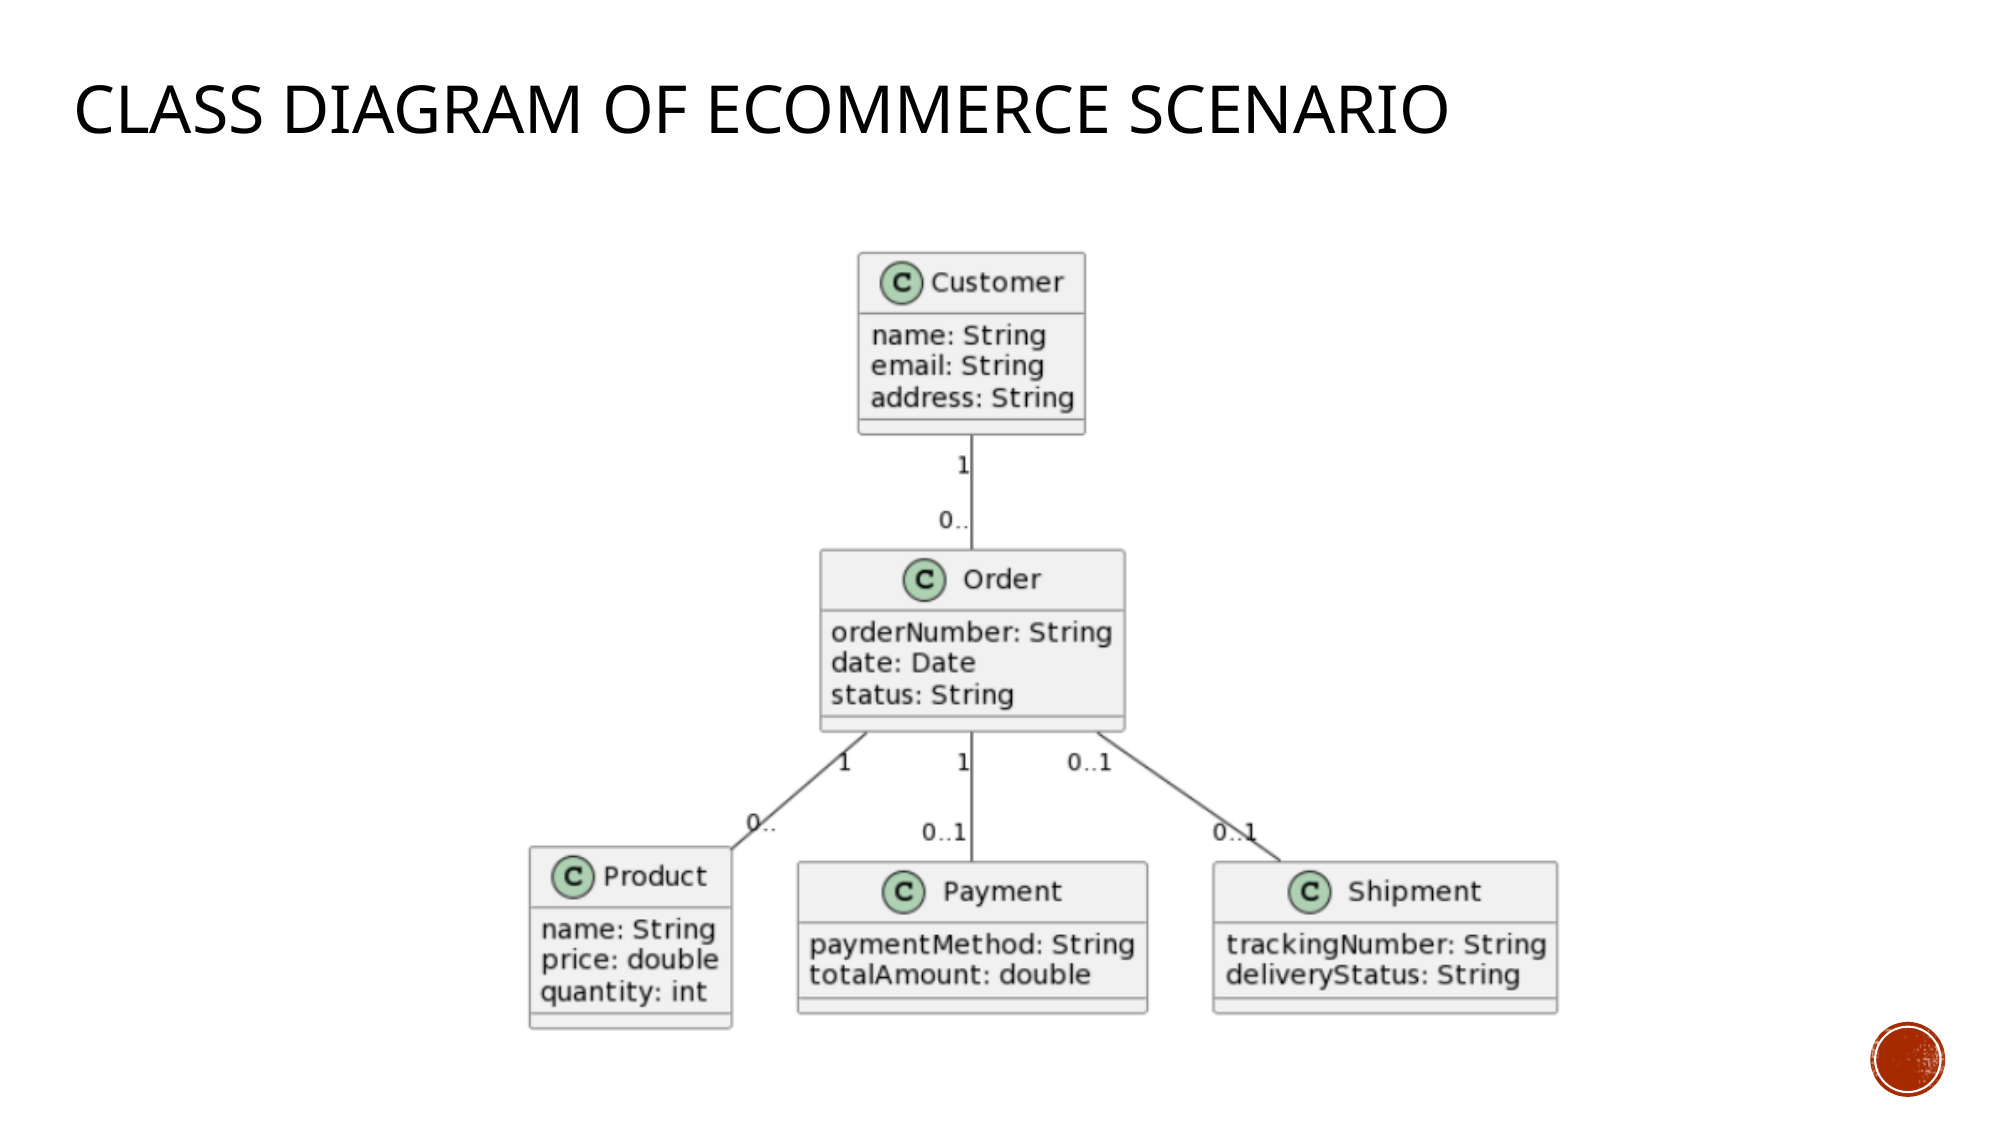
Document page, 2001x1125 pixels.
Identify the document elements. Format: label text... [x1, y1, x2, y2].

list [425, 238, 1576, 1048]
title Class diagram of ecommerce scenario [58, 68, 1709, 157]
